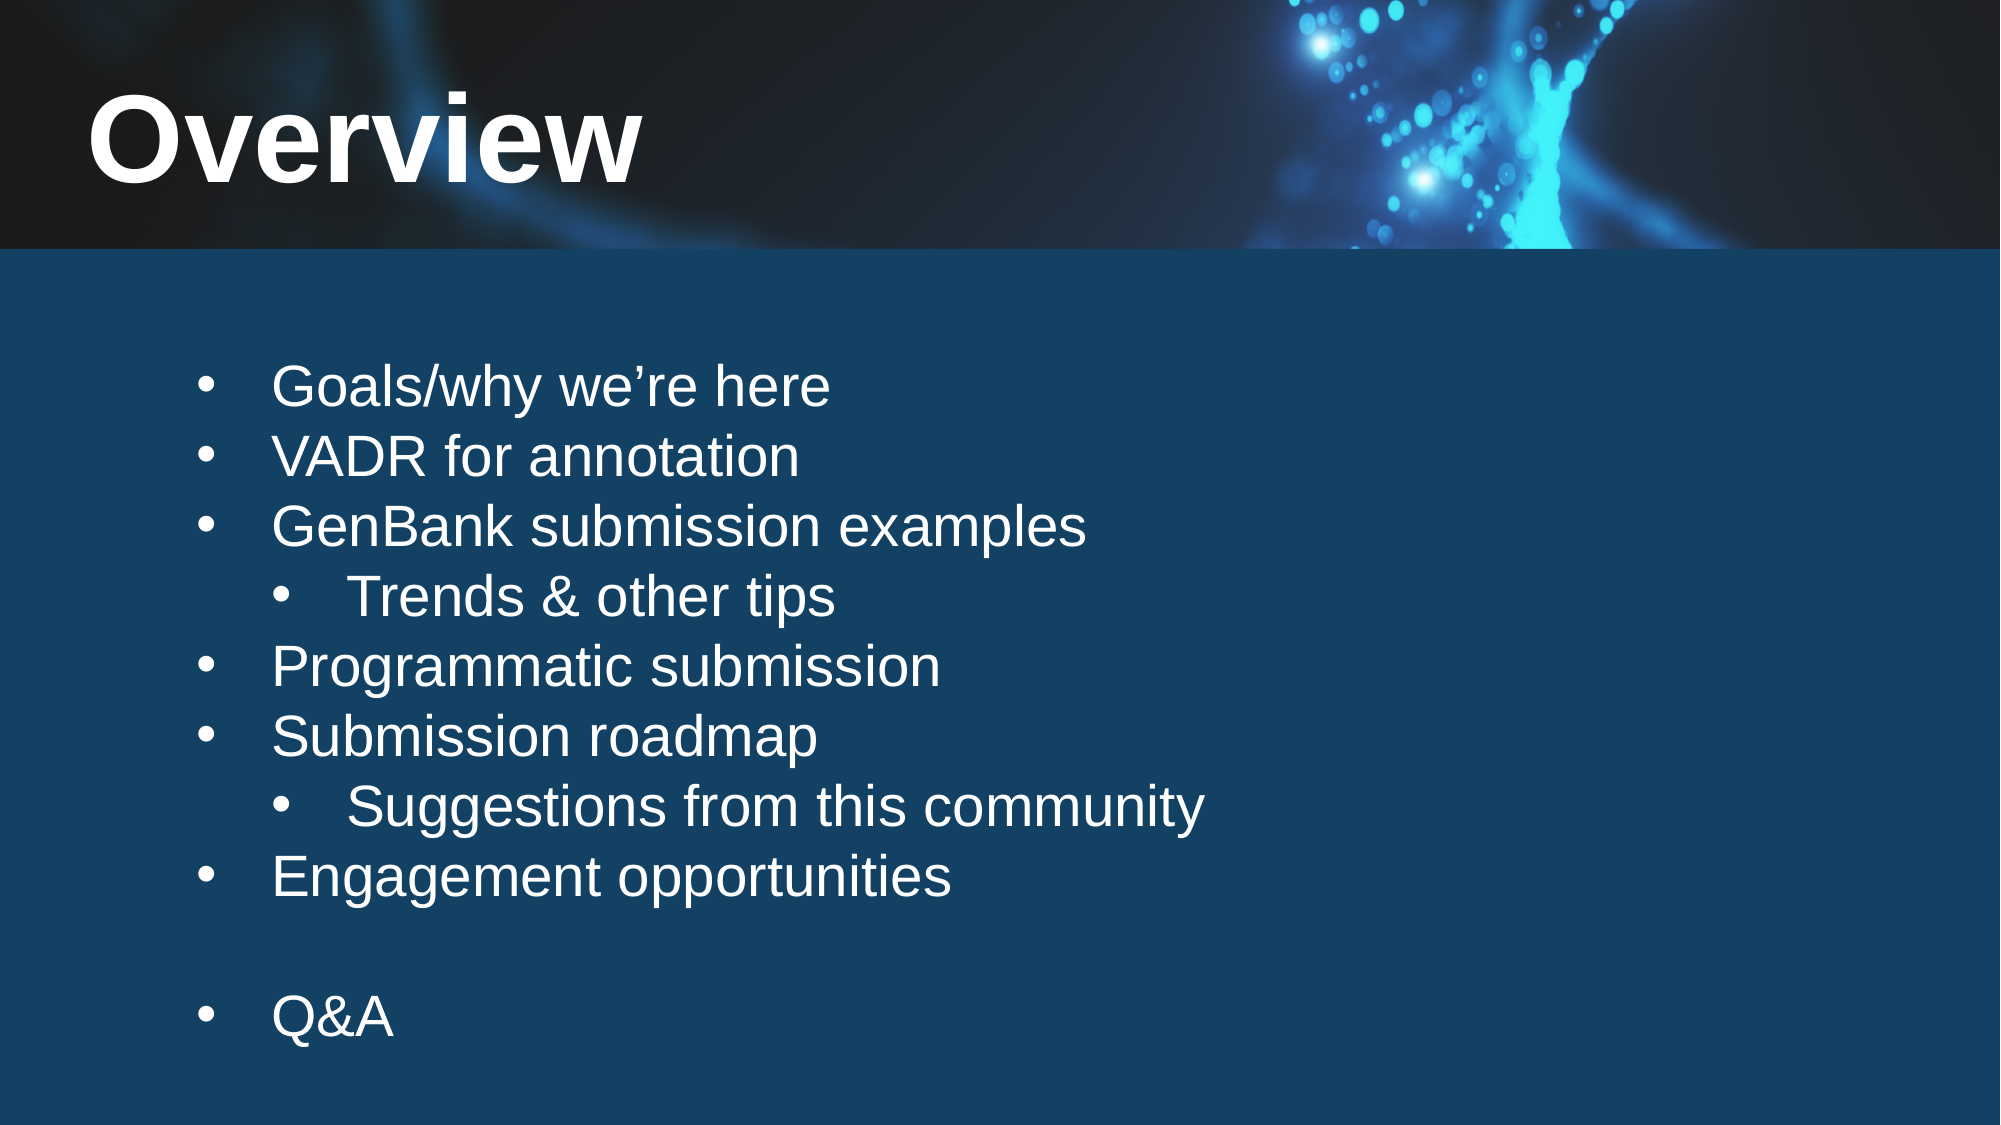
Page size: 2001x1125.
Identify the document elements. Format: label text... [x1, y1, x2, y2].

text_box Goals/why we’re here VADR for annotation GenBank submission examples Trends & other tips Programmatic submission Submission roadmap Suggestions from this community Engagement opportunities Q&A [181, 340, 1793, 1056]
title Overview [71, 64, 1911, 219]
picture [0, 0, 2000, 248]
